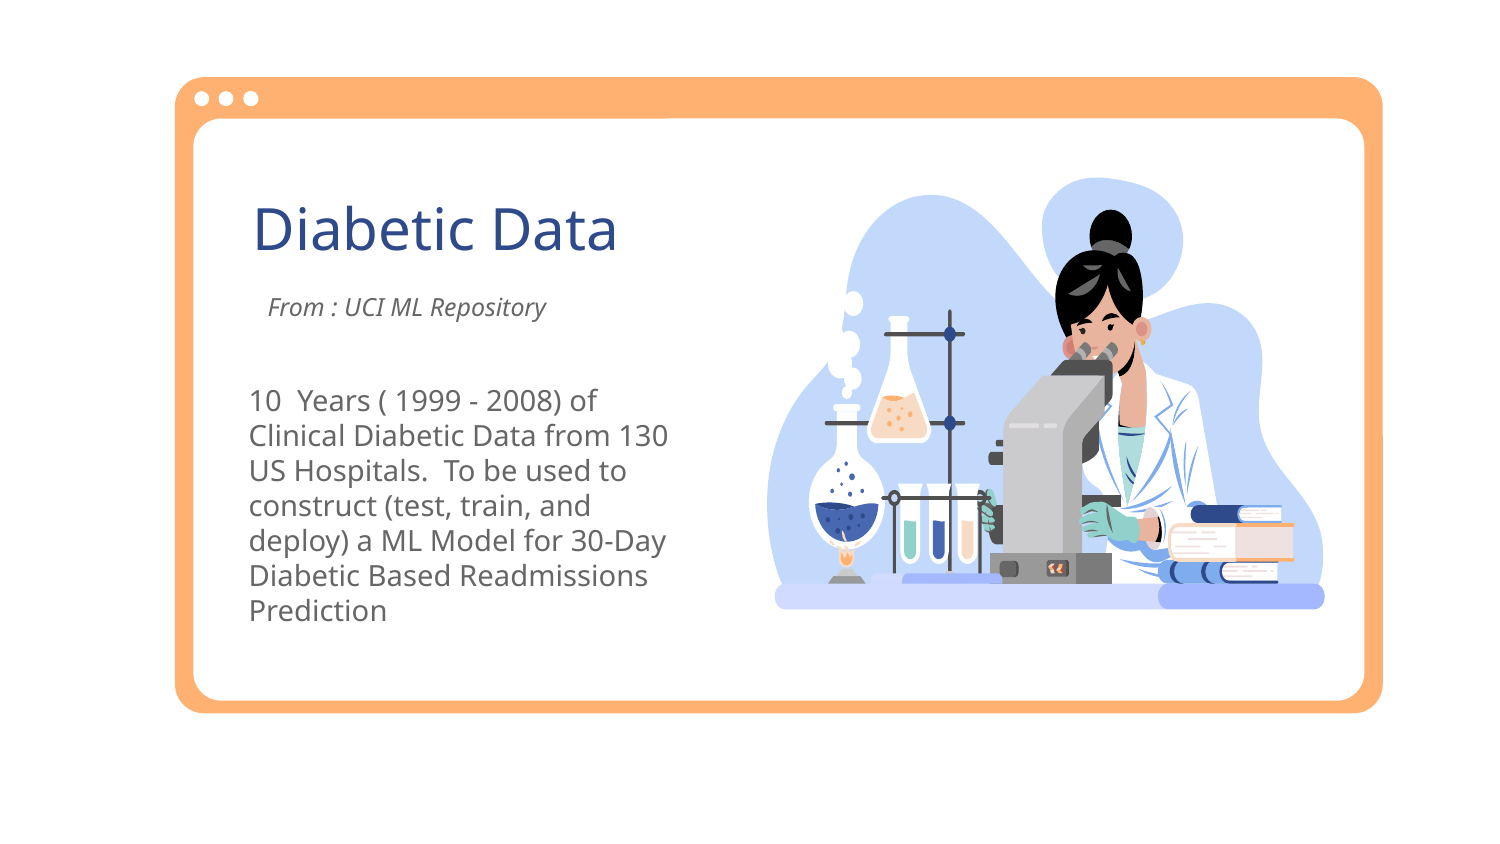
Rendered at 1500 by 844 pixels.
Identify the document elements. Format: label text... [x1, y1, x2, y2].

text_box [193, 118, 1365, 701]
text_box [218, 91, 234, 107]
text_box [243, 91, 259, 107]
text_box [194, 91, 210, 107]
text_box From : UCI ML Repository [252, 276, 712, 352]
title Diabetic Data [237, 177, 696, 277]
subtitle 10 Years ( 1999 - 2008) of Clinical Diabetic Data from 130 US Hospitals. To be used to construct (test, train, and deploy) a ML Model for 30-Day Diabetic Based Readmissions Prediction [233, 367, 692, 658]
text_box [764, 177, 1327, 610]
text_box [174, 77, 1383, 714]
